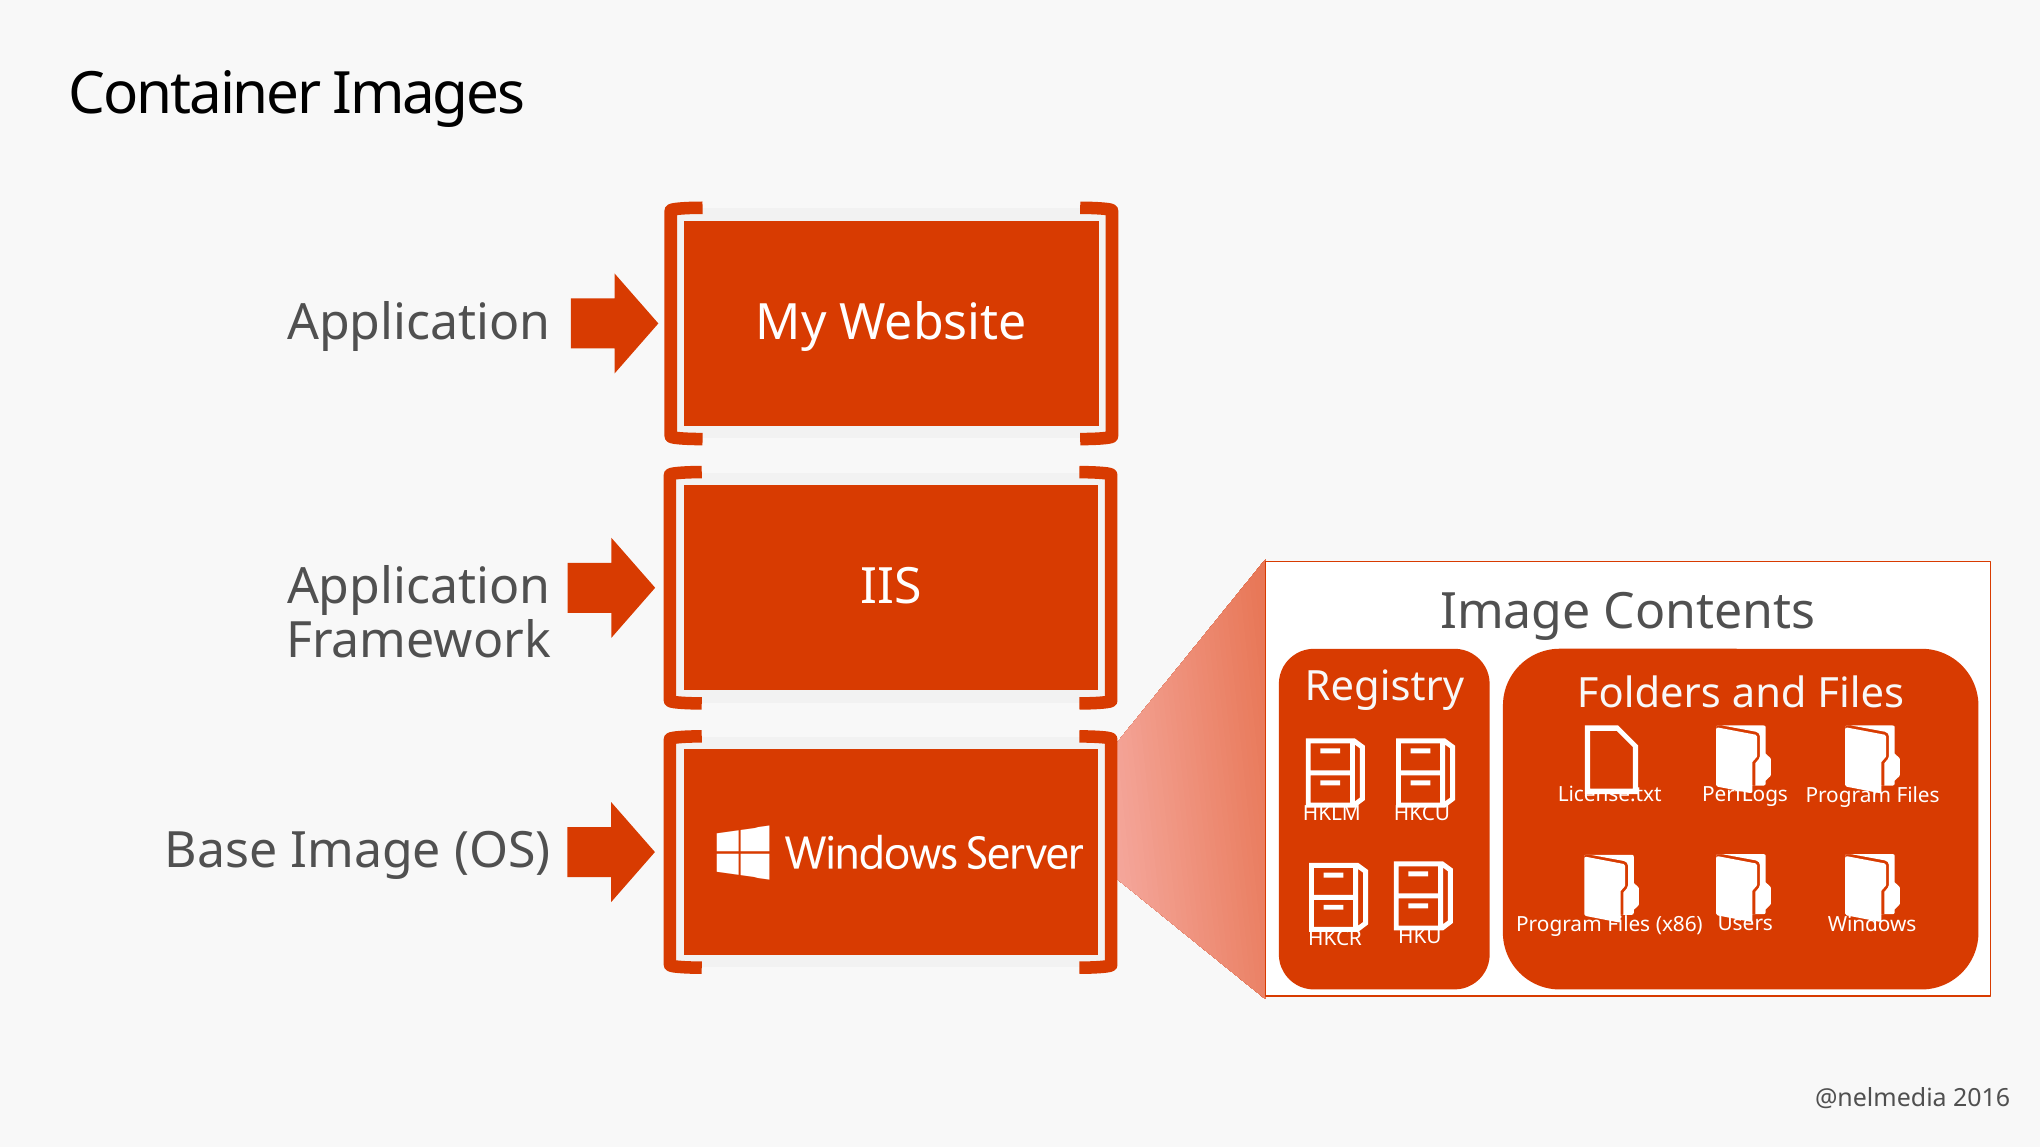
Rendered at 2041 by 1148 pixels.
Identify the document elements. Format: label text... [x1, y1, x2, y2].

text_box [669, 736, 1112, 968]
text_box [1368, 861, 1472, 987]
text_box License.txt [1527, 772, 1672, 817]
text_box [566, 536, 656, 639]
text_box [1583, 853, 1640, 902]
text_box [1364, 738, 1480, 864]
text_box Registry [1277, 647, 1491, 986]
title Container Images [45, 48, 1996, 199]
text_box Image Contents [1265, 561, 1991, 997]
text_box Users [1687, 901, 1803, 947]
text_box PerfLogs [1672, 772, 1775, 818]
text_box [1273, 738, 1364, 864]
text_box [1844, 853, 1901, 902]
text_box Application [2, 271, 581, 374]
text_box [1715, 853, 1772, 901]
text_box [669, 471, 1112, 704]
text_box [1278, 862, 1393, 988]
text_box Program Files (x86) [1491, 902, 1733, 948]
text_box Windows [1797, 902, 1947, 947]
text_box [670, 207, 1113, 440]
text_box Registry [1301, 987, 1470, 991]
text_box [566, 801, 656, 903]
text_box [569, 272, 660, 375]
text_box [1584, 725, 1639, 795]
text_box Program Files [1775, 772, 1970, 818]
text_box [1118, 558, 1267, 1000]
text_box Folders and Files [1502, 647, 1980, 991]
text_box [1715, 724, 1772, 772]
text_box Base Image (OS) [2, 800, 581, 903]
text_box Application Framework [5, 536, 581, 693]
text_box [1844, 724, 1901, 772]
